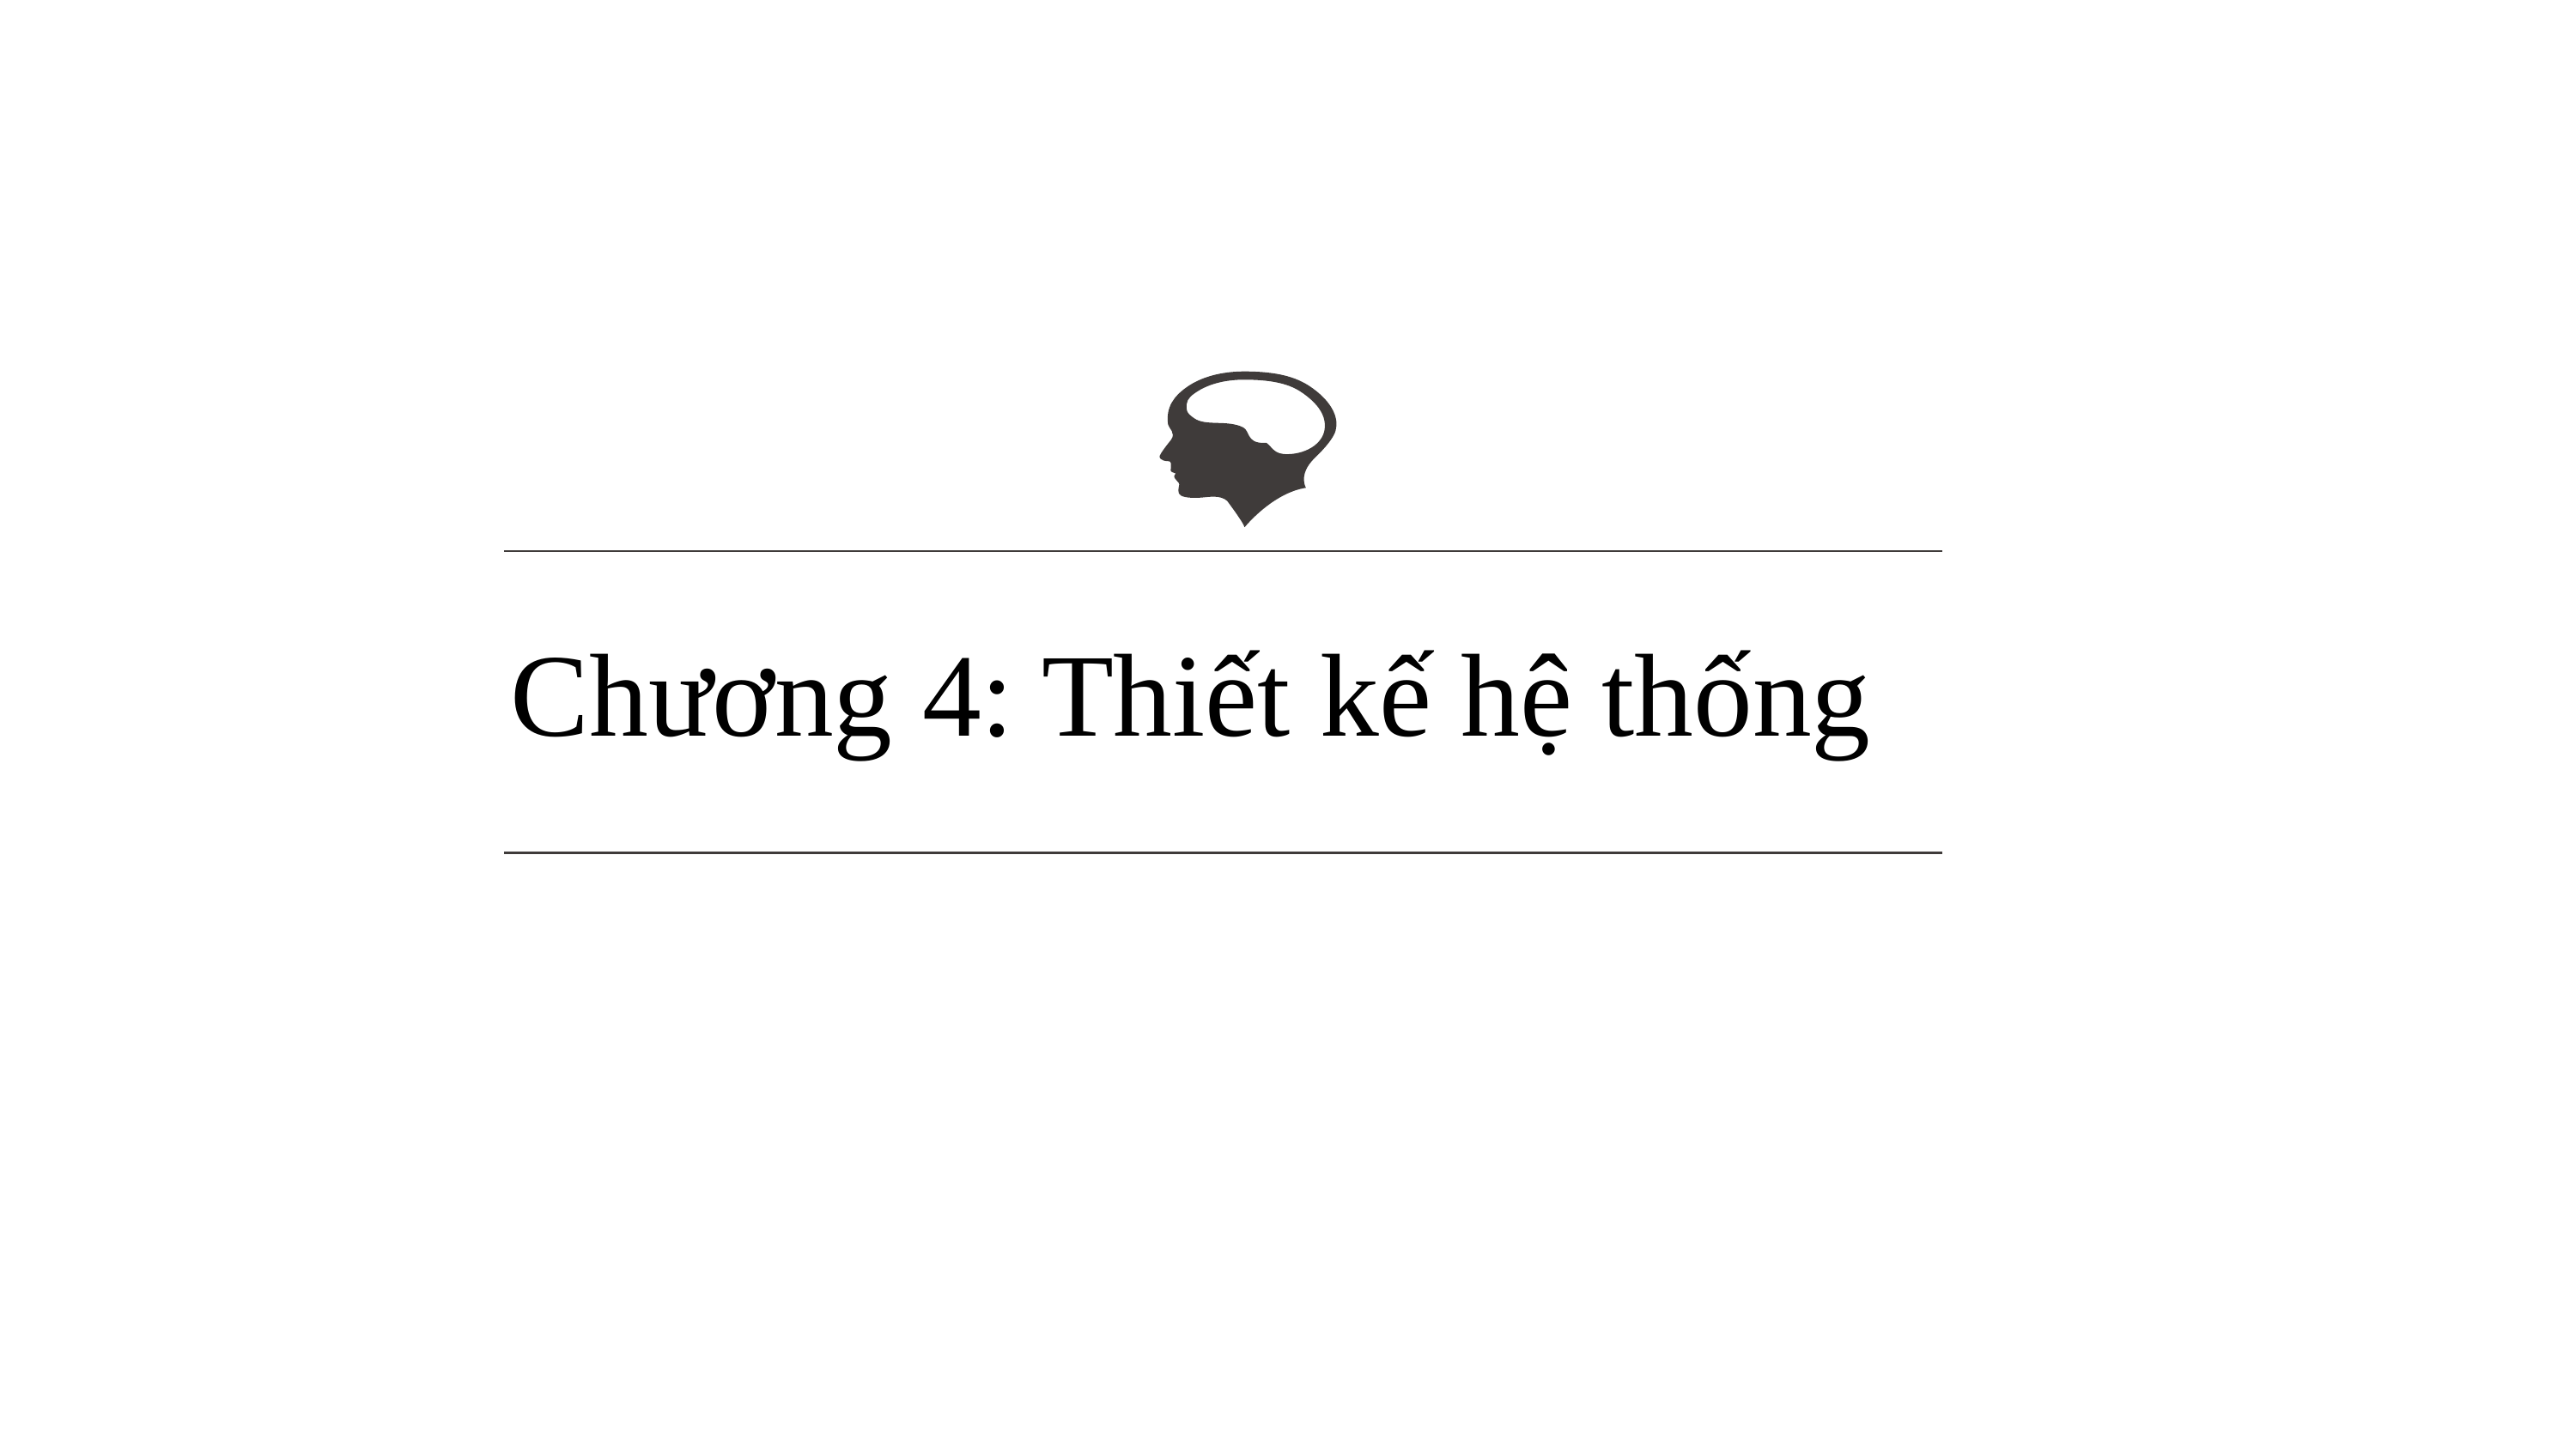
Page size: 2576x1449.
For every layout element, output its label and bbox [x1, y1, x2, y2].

text_box [364, 531, 2019, 830]
text_box [1159, 371, 1337, 528]
